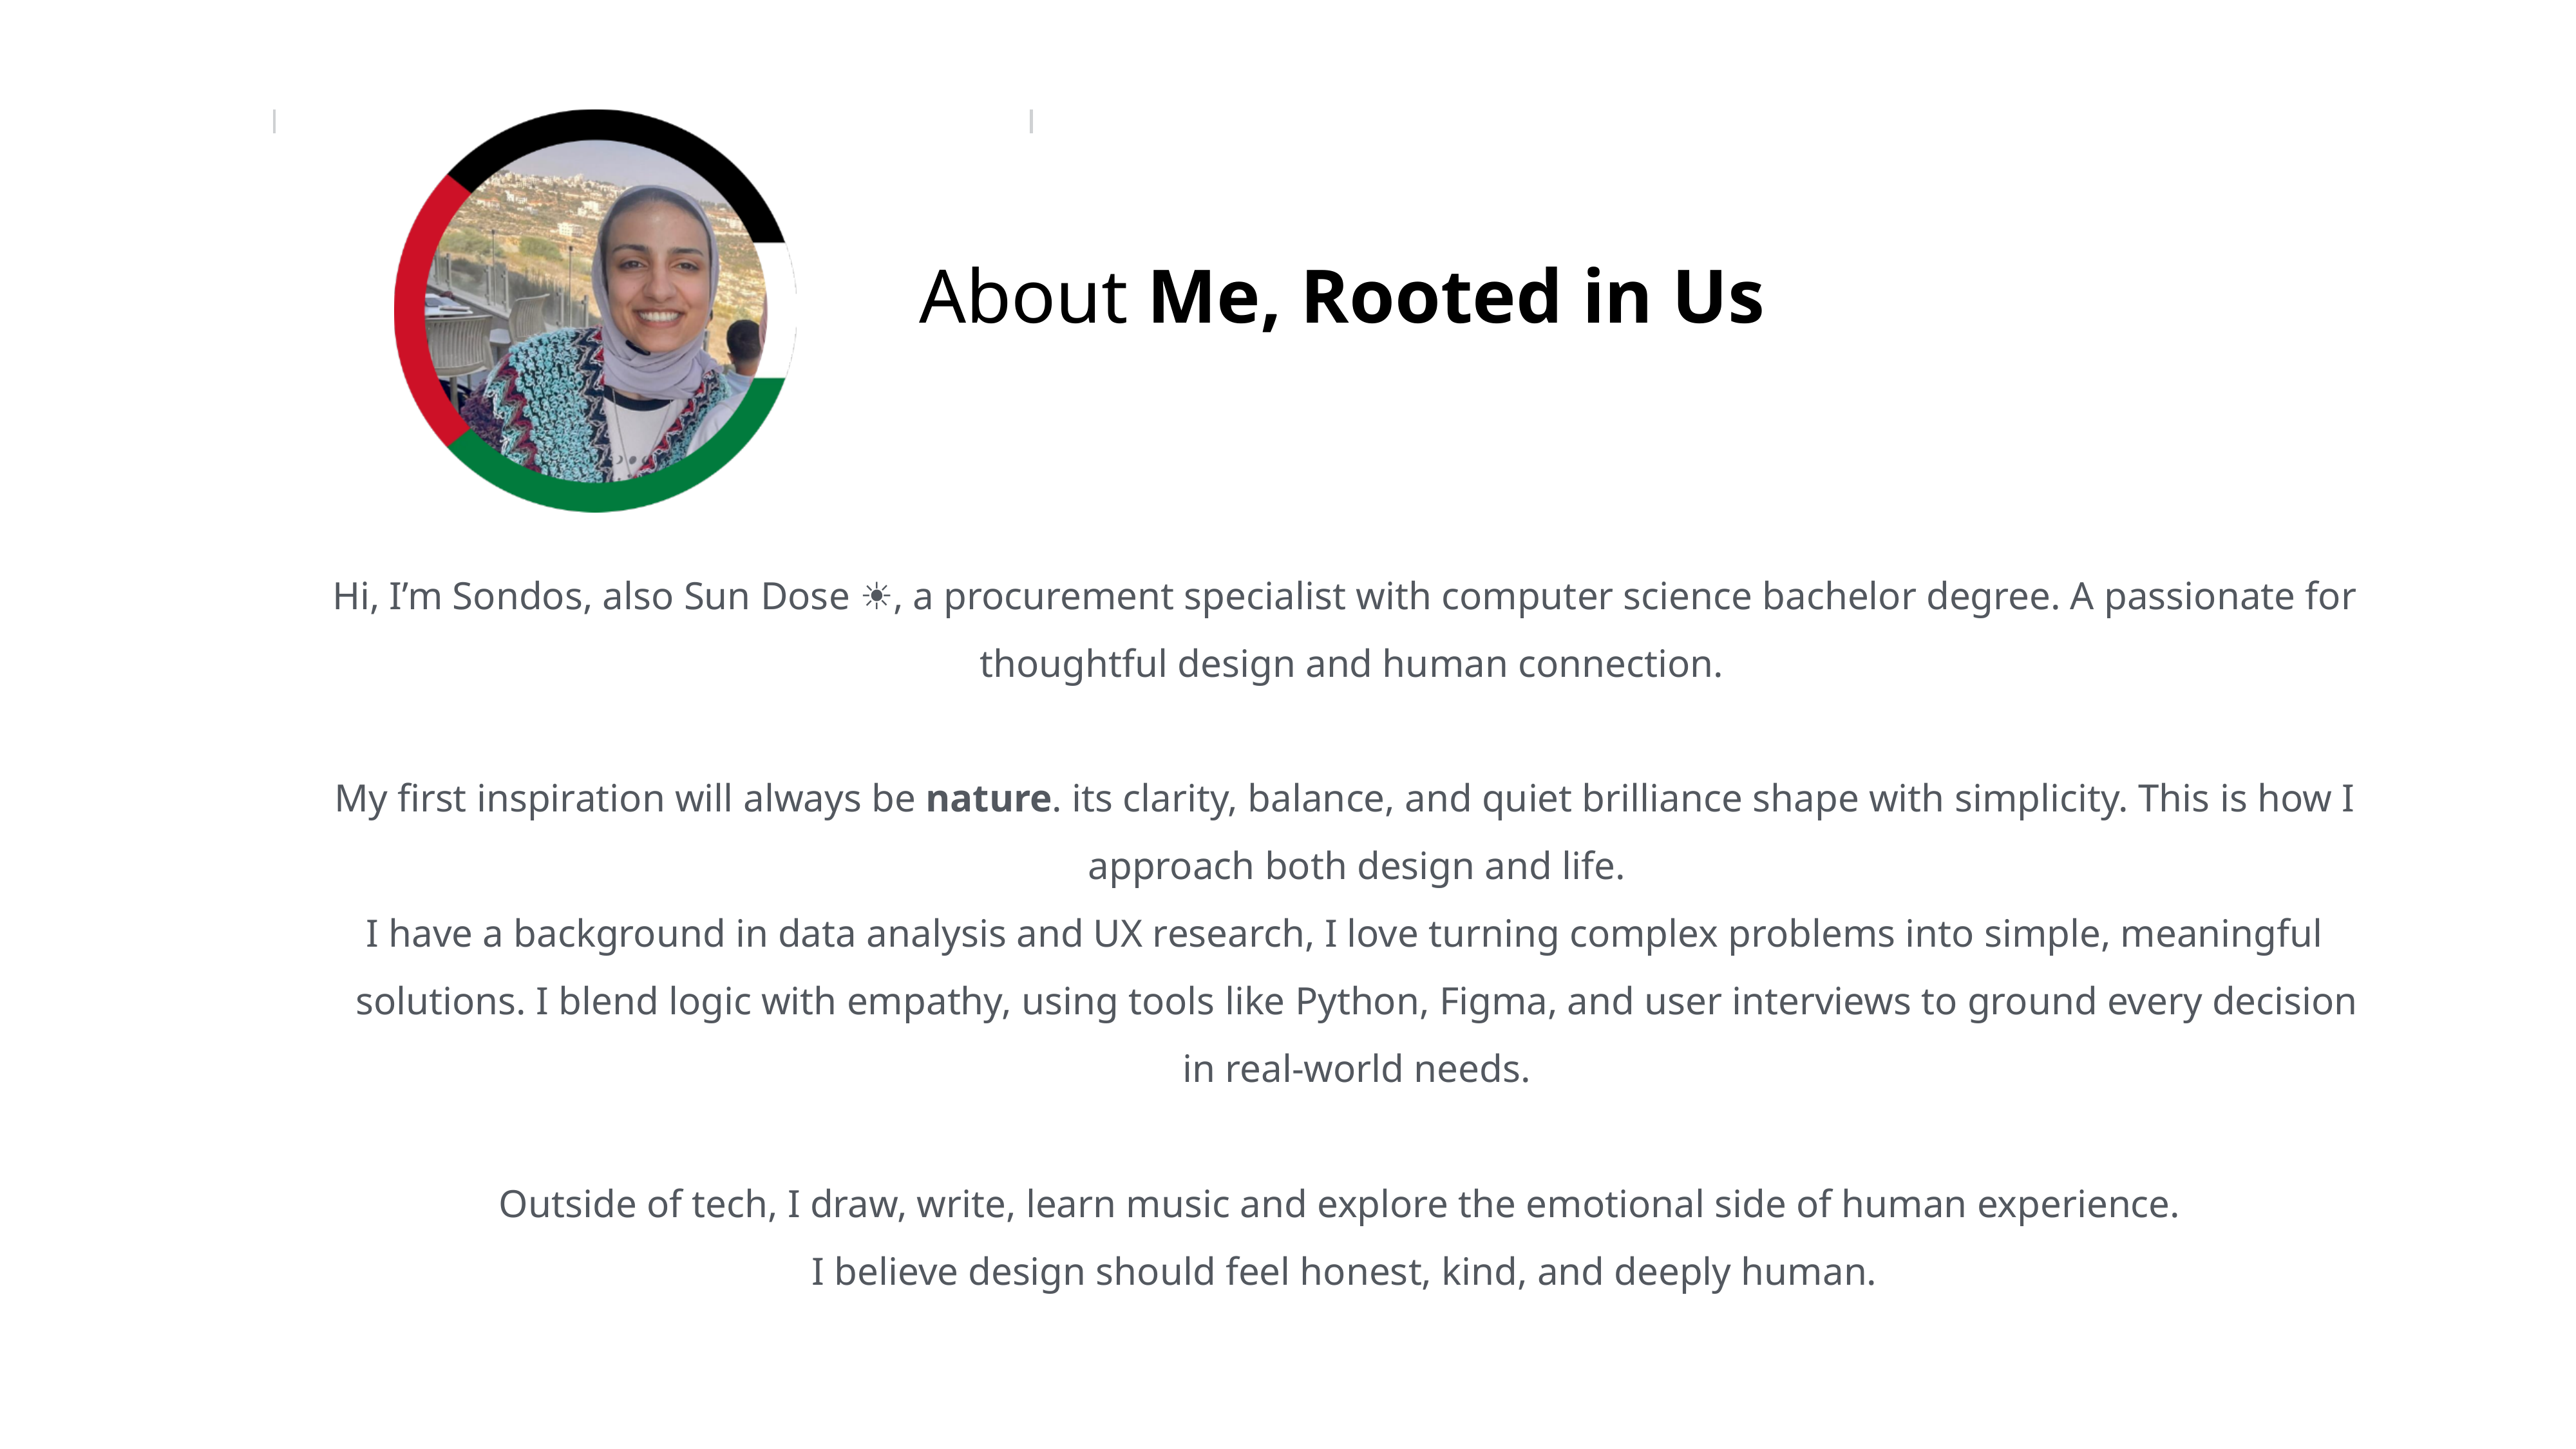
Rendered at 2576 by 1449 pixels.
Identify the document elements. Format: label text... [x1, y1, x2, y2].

title About Me, Rooted in Us [829, 148, 1836, 439]
picture [394, 109, 797, 513]
list Hi, I’m Sondos, also Sun Dose ☀️🌞, a procurement specialist with computer science bachelor degree. A passionate for thoughtful design and human connection. My first inspiration will always be nature. its clarity, balance, and quiet brilliance shape with simplicity. This is how I approach both design and life. I have a background in data analysis and UX research, I love turning complex problems into simple, meaningful solutions. I blend logic with empathy, using tools like Python, Figma, and user interviews to ground every decision in real-world needs. Outside of tech, I draw, write, learn music and explore the emotional side of human experience. I believe design should feel honest, kind, and deeply human. [298, 544, 2368, 1321]
